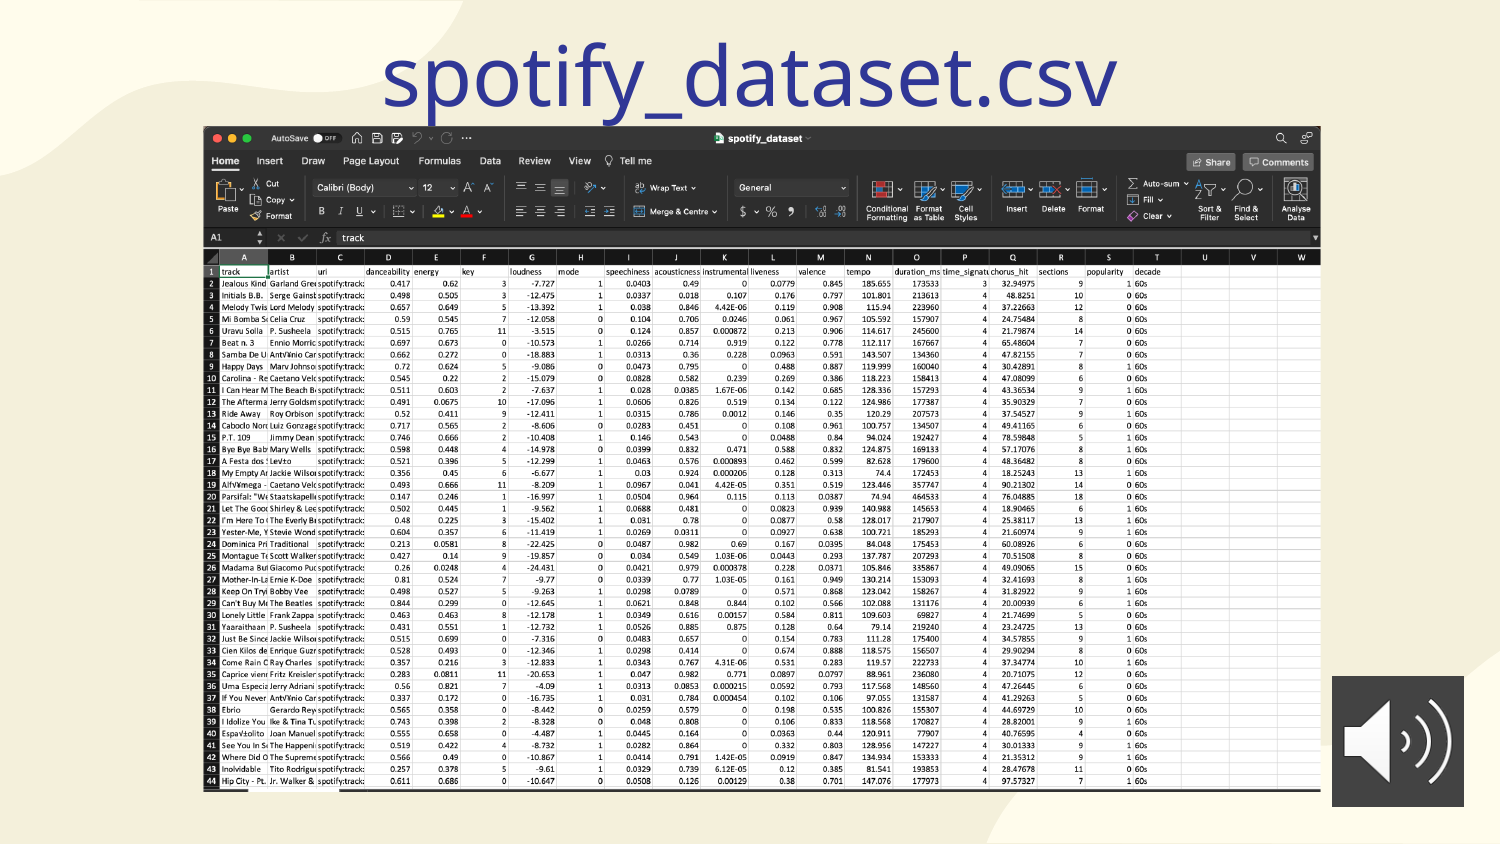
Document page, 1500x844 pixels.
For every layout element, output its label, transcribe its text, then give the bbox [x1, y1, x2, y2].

picture [1330, 674, 1465, 809]
title spotify_dataset.csv [312, 28, 1187, 117]
picture [203, 125, 1321, 792]
